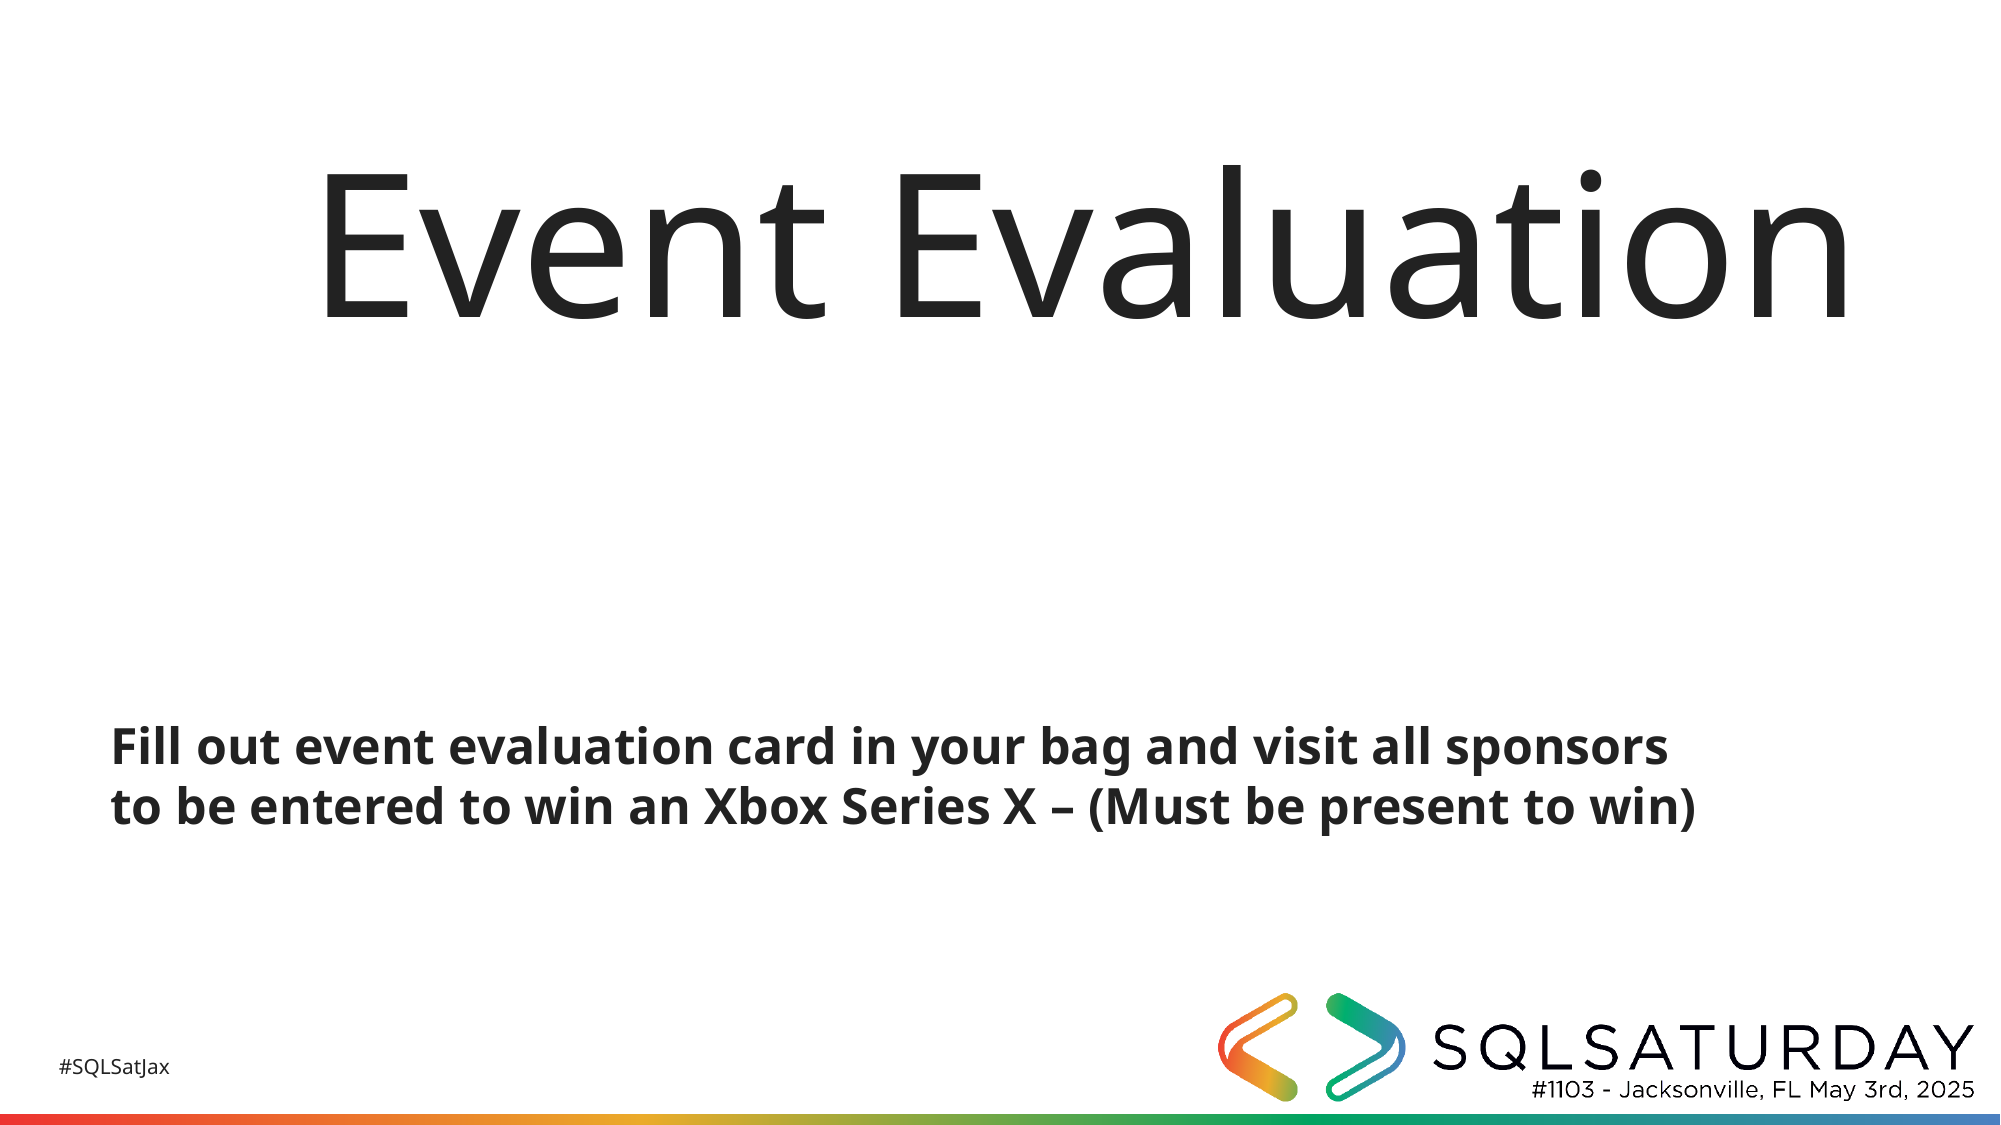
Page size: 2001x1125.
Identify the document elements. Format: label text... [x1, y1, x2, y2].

picture [0, 1114, 2000, 1125]
picture [1218, 993, 1988, 1102]
text_box Fill out event evaluation card in your bag and visit all sponsors to be entered to win an Xbox Series X – (Must be present to win) [95, 706, 1718, 842]
text_box Event Evaluation [184, 110, 1877, 365]
